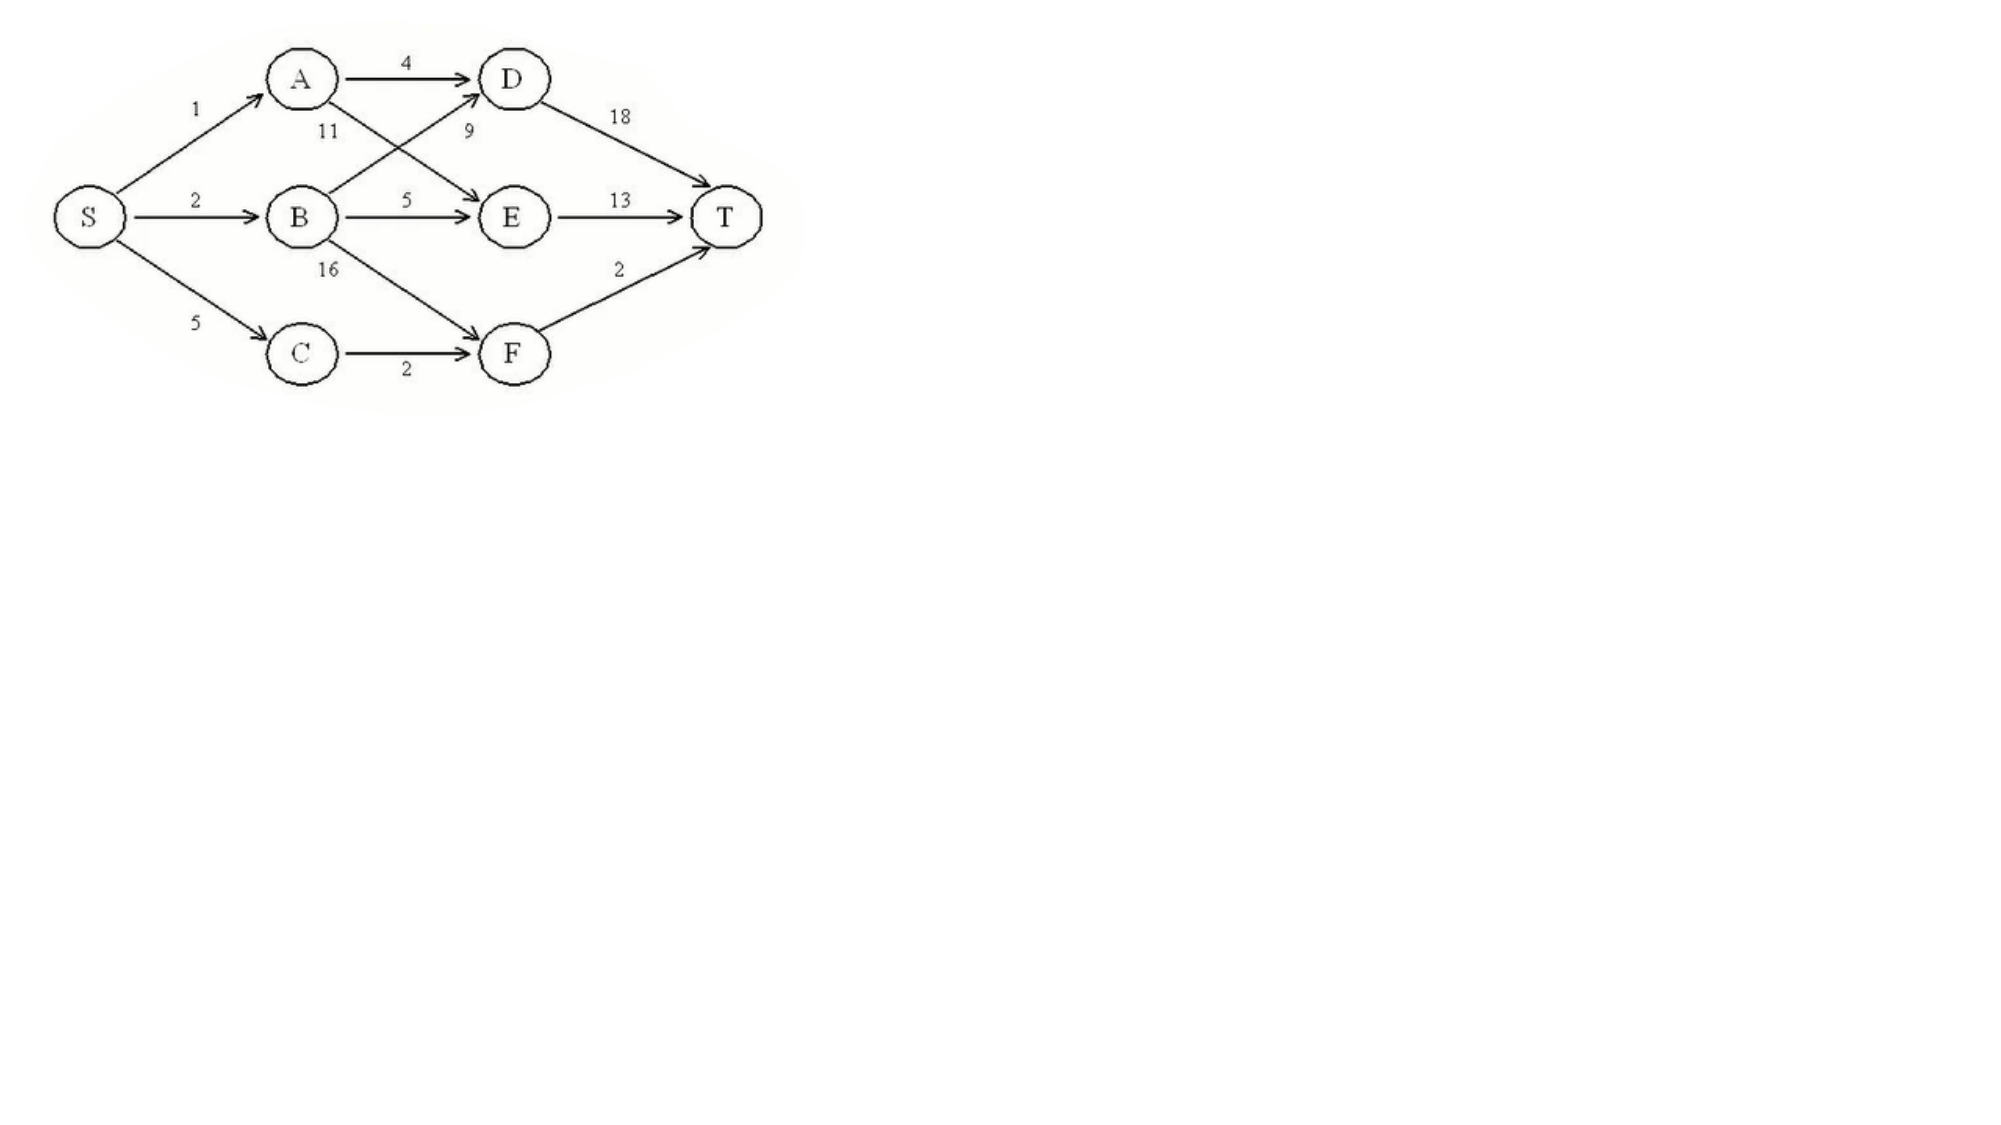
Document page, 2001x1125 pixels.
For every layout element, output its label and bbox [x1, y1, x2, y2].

picture [22, 20, 805, 415]
